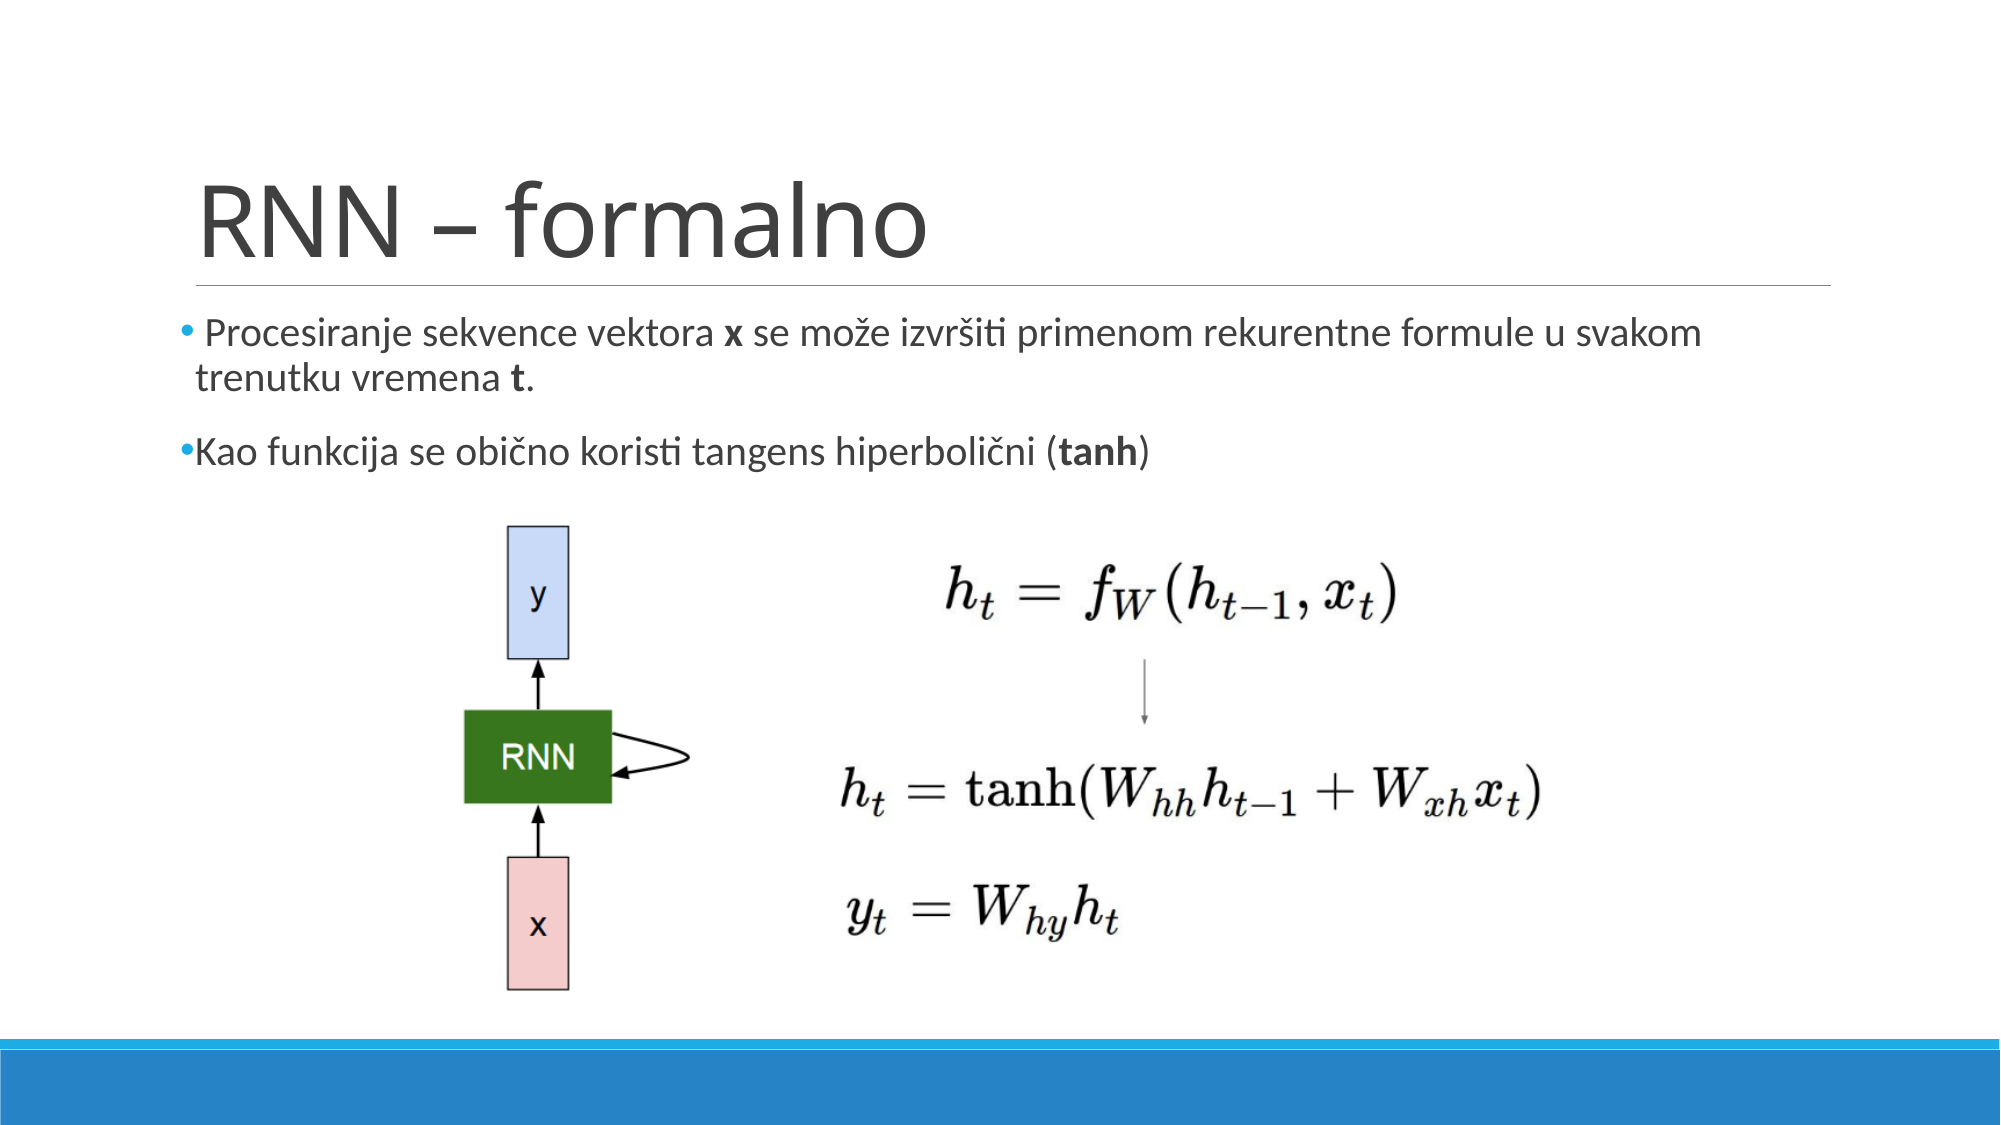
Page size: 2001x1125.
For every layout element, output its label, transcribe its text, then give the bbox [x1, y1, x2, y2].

list Procesiranje sekvence vektora x se može izvršiti primenom rekurentne formule u svakom trenutku vremena t. Kao funkcija se obično koristi tangens hiperbolični (tanh) [180, 302, 1830, 963]
picture [435, 506, 1575, 1009]
title RNN – formalno [180, 47, 1830, 285]
